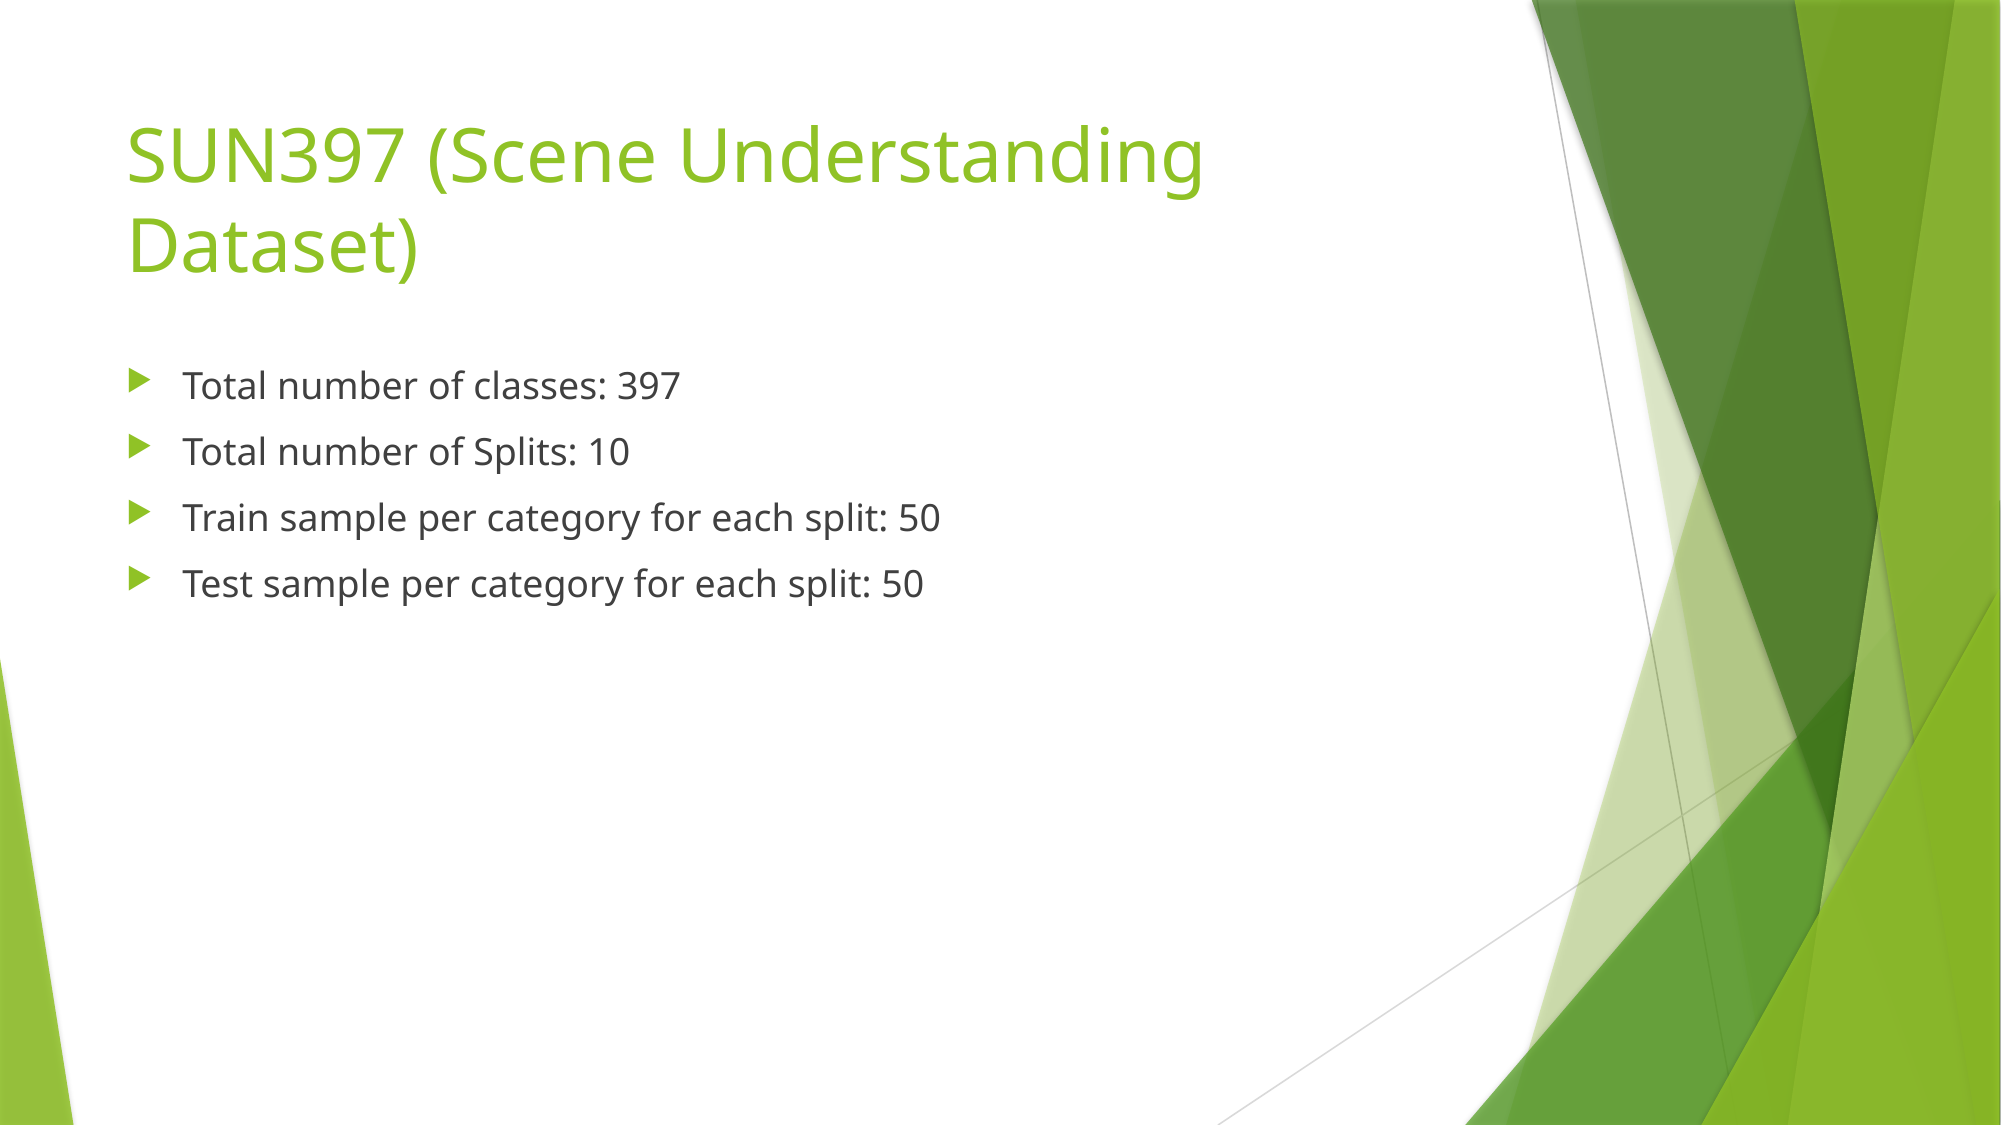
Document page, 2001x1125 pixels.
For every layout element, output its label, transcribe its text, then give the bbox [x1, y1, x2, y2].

title SUN397 (Scene Understanding Dataset) [111, 99, 1522, 317]
list Total number of classes: 397 Total number of Splits: 10 Train sample per category for each split: 50 Test sample per category for each split: 50 [111, 354, 1522, 992]
